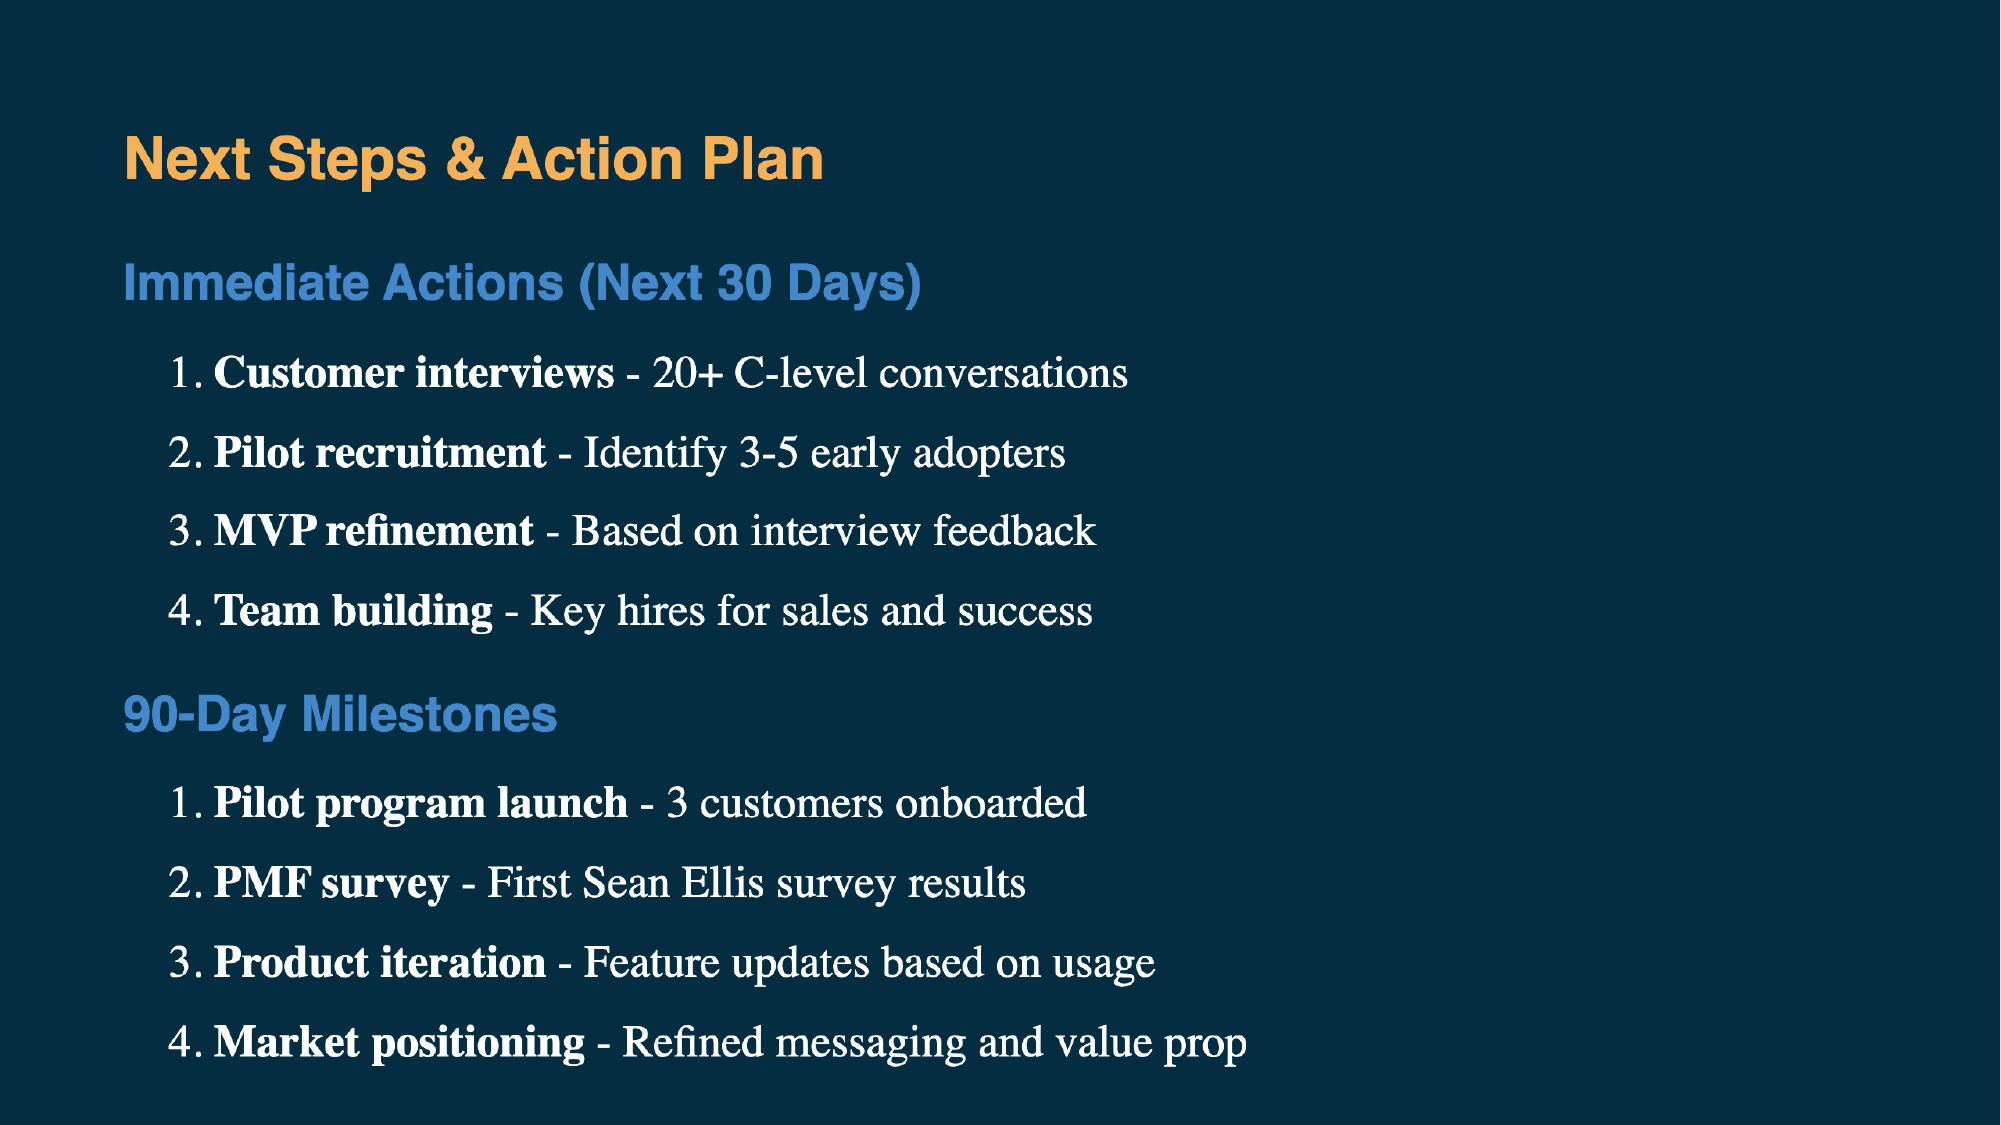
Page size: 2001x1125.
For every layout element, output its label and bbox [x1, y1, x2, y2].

picture [394, 948, 408, 977]
picture [775, 798, 783, 817]
picture [455, 360, 468, 387]
picture [821, 595, 828, 624]
picture [699, 365, 722, 386]
picture [946, 878, 959, 895]
picture [824, 272, 848, 300]
picture [341, 876, 352, 897]
picture [688, 266, 701, 300]
picture [832, 796, 849, 817]
picture [645, 447, 652, 466]
picture [285, 946, 306, 977]
picture [400, 876, 406, 884]
picture [709, 1036, 719, 1056]
picture [227, 272, 252, 300]
picture [311, 956, 322, 977]
picture [650, 877, 658, 896]
picture [1113, 1036, 1123, 1056]
picture [1056, 524, 1072, 545]
picture [544, 878, 556, 895]
picture [175, 357, 182, 386]
picture [925, 367, 931, 386]
picture [661, 515, 681, 545]
picture [487, 446, 504, 467]
picture [279, 515, 286, 529]
picture [756, 357, 762, 365]
picture [450, 956, 470, 977]
picture [376, 446, 394, 466]
picture [808, 796, 817, 816]
picture [523, 956, 545, 976]
picture [247, 366, 277, 387]
picture [974, 877, 980, 896]
picture [363, 147, 393, 191]
picture [268, 796, 288, 817]
picture [391, 524, 412, 544]
picture [491, 867, 512, 896]
picture [218, 515, 237, 544]
picture [427, 796, 447, 817]
picture [489, 946, 496, 952]
picture [473, 949, 486, 977]
picture [1056, 367, 1062, 386]
picture [429, 900, 436, 906]
picture [303, 867, 311, 875]
picture [781, 441, 796, 465]
picture [758, 147, 786, 180]
picture [774, 524, 783, 544]
picture [633, 272, 657, 300]
picture [988, 796, 1006, 817]
picture [702, 956, 718, 977]
picture [478, 272, 504, 300]
picture [699, 890, 708, 896]
picture [386, 366, 404, 386]
picture [512, 796, 531, 817]
picture [978, 605, 987, 625]
picture [255, 264, 281, 300]
picture [1114, 368, 1127, 386]
picture [882, 447, 894, 472]
picture [446, 604, 468, 624]
picture [1088, 1036, 1098, 1056]
picture [534, 595, 561, 624]
picture [686, 956, 700, 976]
picture [382, 956, 391, 976]
picture [539, 272, 562, 300]
picture [834, 957, 850, 977]
picture [487, 956, 497, 976]
picture [1035, 446, 1048, 466]
picture [490, 366, 508, 386]
picture [881, 368, 895, 387]
picture [466, 1036, 476, 1056]
picture [398, 1036, 406, 1056]
picture [371, 704, 396, 731]
picture [766, 525, 772, 544]
picture [169, 595, 189, 624]
picture [778, 1036, 797, 1056]
picture [989, 446, 999, 466]
picture [1117, 957, 1124, 970]
picture [870, 524, 887, 545]
picture [1023, 786, 1043, 817]
picture [172, 437, 187, 457]
picture [1095, 965, 1102, 977]
picture [260, 705, 285, 741]
picture [794, 366, 810, 387]
picture [747, 265, 770, 300]
picture [854, 606, 867, 625]
picture [903, 525, 916, 545]
picture [970, 524, 986, 545]
picture [473, 446, 483, 466]
picture [802, 956, 818, 977]
picture [1134, 1036, 1151, 1056]
picture [308, 139, 325, 179]
picture [635, 876, 646, 897]
picture [1022, 1026, 1041, 1056]
picture [949, 524, 966, 545]
picture [420, 1036, 435, 1056]
picture [990, 1036, 998, 1056]
picture [724, 867, 730, 896]
picture [946, 1058, 959, 1066]
picture [947, 437, 955, 466]
picture [288, 867, 304, 896]
picture [328, 366, 350, 386]
picture [1012, 877, 1024, 896]
picture [244, 786, 251, 792]
picture [450, 796, 472, 816]
picture [1042, 362, 1052, 387]
picture [684, 867, 706, 896]
picture [505, 704, 529, 732]
picture [965, 799, 973, 817]
picture [125, 696, 149, 732]
picture [1080, 1047, 1088, 1056]
picture [909, 876, 923, 896]
picture [860, 525, 865, 544]
picture [244, 436, 251, 442]
picture [344, 272, 368, 300]
picture [1078, 606, 1091, 623]
picture [545, 366, 562, 387]
picture [990, 366, 1002, 386]
picture [352, 876, 362, 897]
picture [852, 446, 866, 466]
picture [342, 796, 360, 816]
picture [417, 524, 434, 545]
picture [585, 627, 595, 634]
picture [855, 957, 868, 977]
picture [243, 956, 261, 976]
picture [623, 447, 640, 467]
picture [1008, 1036, 1018, 1056]
picture [1226, 1036, 1245, 1066]
picture [695, 524, 715, 545]
picture [869, 437, 874, 466]
picture [935, 447, 946, 467]
picture [835, 877, 848, 897]
picture [306, 366, 325, 387]
picture [883, 946, 902, 977]
picture [533, 366, 541, 386]
picture [906, 366, 920, 386]
picture [701, 1036, 707, 1056]
picture [821, 524, 848, 544]
picture [172, 867, 187, 887]
picture [327, 524, 345, 544]
picture [1015, 447, 1031, 467]
picture [928, 796, 937, 816]
picture [409, 956, 427, 977]
picture [979, 447, 988, 476]
picture [565, 605, 581, 625]
picture [1009, 797, 1015, 816]
picture [370, 604, 380, 625]
picture [935, 516, 947, 544]
picture [444, 704, 470, 732]
picture [269, 867, 280, 896]
picture [586, 867, 604, 897]
picture [520, 516, 533, 545]
picture [507, 446, 529, 466]
picture [466, 273, 472, 299]
picture [533, 704, 556, 732]
picture [817, 876, 832, 896]
picture [409, 1036, 418, 1056]
picture [756, 604, 769, 624]
picture [293, 515, 316, 544]
picture [1067, 366, 1087, 387]
picture [878, 877, 891, 900]
picture [396, 595, 406, 624]
picture [501, 1036, 523, 1056]
picture [243, 446, 251, 466]
picture [625, 527, 637, 544]
picture [351, 366, 361, 386]
picture [335, 595, 355, 625]
picture [799, 797, 805, 816]
picture [812, 1036, 828, 1056]
picture [232, 139, 249, 179]
picture [598, 366, 613, 387]
picture [347, 524, 364, 545]
picture [299, 272, 323, 300]
picture [257, 787, 264, 816]
picture [1100, 1026, 1107, 1056]
picture [335, 956, 349, 977]
picture [366, 366, 383, 387]
picture [833, 455, 841, 467]
picture [1006, 367, 1018, 386]
picture [798, 1036, 808, 1056]
picture [921, 797, 927, 816]
picture [235, 595, 242, 603]
picture [1021, 956, 1038, 976]
picture [559, 796, 569, 816]
picture [356, 948, 368, 977]
picture [656, 357, 672, 386]
picture [280, 1036, 298, 1056]
picture [326, 1036, 343, 1056]
picture [172, 946, 186, 956]
picture [430, 956, 447, 976]
picture [670, 604, 686, 625]
picture [1014, 515, 1032, 545]
picture [1189, 1036, 1202, 1056]
picture [746, 798, 758, 816]
picture [851, 1036, 864, 1056]
picture [384, 796, 404, 826]
picture [969, 366, 985, 387]
picture [888, 1058, 901, 1066]
picture [745, 957, 751, 977]
picture [616, 796, 626, 816]
picture [743, 1026, 762, 1056]
picture [534, 796, 557, 817]
picture [362, 796, 382, 817]
picture [503, 137, 541, 178]
picture [719, 265, 743, 300]
picture [317, 796, 340, 826]
picture [736, 357, 755, 387]
picture [169, 1026, 189, 1056]
picture [960, 619, 970, 625]
picture [626, 1027, 651, 1056]
picture [475, 524, 492, 545]
picture [762, 792, 773, 817]
picture [915, 455, 923, 467]
picture [659, 876, 667, 896]
picture [667, 441, 675, 467]
picture [903, 796, 916, 816]
picture [723, 1036, 739, 1056]
picture [1039, 604, 1056, 625]
picture [820, 797, 828, 816]
picture [609, 877, 626, 897]
picture [259, 515, 279, 546]
picture [172, 515, 188, 543]
picture [742, 437, 758, 465]
picture [515, 877, 522, 896]
picture [345, 695, 352, 701]
picture [815, 367, 827, 386]
picture [620, 595, 638, 624]
picture [749, 796, 757, 802]
picture [1105, 957, 1111, 977]
picture [565, 366, 590, 387]
picture [924, 877, 941, 897]
picture [490, 1036, 498, 1056]
picture [999, 606, 1015, 625]
picture [1003, 441, 1011, 467]
picture [178, 957, 188, 974]
picture [834, 1036, 846, 1056]
picture [948, 1036, 965, 1060]
picture [262, 604, 281, 625]
picture [947, 367, 959, 386]
picture [1077, 515, 1093, 544]
picture [588, 437, 596, 466]
picture [727, 524, 736, 544]
picture [912, 604, 921, 624]
picture [270, 136, 304, 180]
picture [736, 877, 743, 896]
picture [706, 137, 737, 178]
picture [590, 366, 596, 374]
picture [366, 514, 387, 544]
picture [290, 790, 304, 817]
picture [745, 605, 753, 622]
picture [587, 605, 601, 626]
picture [428, 876, 443, 902]
picture [655, 1036, 671, 1056]
picture [385, 594, 392, 600]
picture [653, 604, 668, 624]
picture [921, 446, 933, 467]
picture [860, 357, 864, 386]
picture [500, 787, 507, 816]
picture [587, 947, 609, 976]
picture [257, 437, 264, 466]
picture [943, 787, 962, 816]
picture [811, 605, 817, 625]
picture [245, 867, 265, 896]
picture [1056, 957, 1072, 977]
picture [754, 525, 759, 544]
picture [779, 891, 787, 897]
picture [422, 446, 430, 466]
picture [997, 957, 1017, 977]
picture [723, 797, 741, 817]
picture [822, 952, 830, 977]
picture [140, 272, 178, 299]
picture [262, 956, 282, 977]
picture [323, 876, 338, 897]
picture [126, 264, 133, 299]
picture [837, 366, 853, 387]
picture [584, 796, 601, 817]
picture [971, 796, 984, 816]
picture [217, 787, 240, 816]
picture [880, 272, 903, 300]
picture [989, 605, 995, 624]
picture [417, 366, 425, 386]
picture [470, 366, 487, 387]
picture [901, 369, 909, 387]
picture [153, 696, 176, 731]
picture [943, 957, 959, 977]
picture [614, 147, 646, 180]
picture [301, 1026, 323, 1056]
picture [779, 877, 791, 896]
picture [913, 957, 923, 977]
picture [345, 705, 352, 730]
picture [797, 877, 813, 897]
picture [642, 605, 650, 624]
picture [897, 799, 905, 817]
picture [719, 525, 726, 544]
picture [734, 957, 744, 977]
picture [268, 446, 288, 467]
picture [1066, 787, 1086, 817]
picture [833, 605, 849, 625]
picture [708, 447, 720, 469]
picture [426, 698, 440, 731]
picture [1020, 605, 1034, 625]
picture [534, 356, 541, 362]
picture [1012, 891, 1020, 897]
picture [399, 704, 423, 732]
picture [957, 448, 970, 467]
picture [473, 796, 483, 816]
picture [888, 604, 901, 625]
picture [641, 524, 658, 545]
picture [172, 889, 189, 896]
picture [890, 1052, 907, 1060]
picture [907, 263, 919, 309]
picture [420, 272, 443, 300]
picture [180, 714, 193, 720]
picture [397, 446, 408, 467]
picture [960, 606, 973, 622]
picture [359, 695, 366, 730]
picture [1091, 367, 1097, 386]
picture [675, 1027, 695, 1056]
picture [1123, 956, 1134, 967]
picture [527, 876, 540, 896]
picture [328, 147, 357, 180]
picture [175, 787, 182, 816]
picture [495, 524, 516, 544]
picture [326, 266, 340, 300]
picture [1057, 1036, 1070, 1056]
picture [778, 946, 798, 977]
picture [784, 606, 797, 625]
picture [986, 867, 992, 896]
picture [1046, 796, 1062, 817]
picture [409, 595, 430, 625]
picture [964, 877, 973, 897]
picture [185, 272, 222, 299]
picture [240, 515, 253, 544]
picture [407, 796, 425, 816]
picture [168, 147, 196, 180]
picture [788, 519, 798, 545]
picture [287, 273, 294, 299]
picture [670, 787, 686, 815]
picture [1061, 606, 1073, 625]
picture [799, 524, 816, 545]
picture [215, 595, 222, 603]
picture [842, 447, 849, 467]
picture [346, 1028, 358, 1056]
picture [317, 446, 335, 466]
picture [215, 946, 240, 976]
picture [756, 956, 775, 986]
picture [358, 604, 370, 625]
picture [1078, 957, 1091, 977]
picture [409, 876, 425, 897]
picture [601, 437, 621, 467]
picture [611, 957, 627, 977]
picture [695, 437, 699, 466]
picture [791, 264, 820, 299]
picture [323, 956, 332, 977]
picture [510, 272, 533, 299]
picture [676, 358, 683, 386]
picture [290, 360, 304, 387]
picture [201, 148, 229, 178]
picture [577, 516, 598, 544]
picture [273, 366, 288, 387]
picture [435, 438, 472, 467]
picture [606, 787, 615, 816]
picture [990, 514, 1010, 545]
picture [384, 604, 393, 624]
picture [784, 357, 788, 386]
picture [526, 1036, 561, 1056]
picture [652, 147, 680, 178]
picture [476, 704, 499, 730]
picture [1071, 1036, 1076, 1045]
picture [533, 439, 545, 467]
picture [1099, 366, 1108, 386]
picture [356, 446, 374, 467]
picture [577, 139, 594, 179]
picture [793, 147, 821, 178]
picture [1166, 1036, 1185, 1066]
picture [781, 796, 794, 816]
picture [913, 1036, 918, 1056]
picture [397, 147, 425, 180]
picture [236, 357, 243, 365]
picture [1124, 1036, 1131, 1056]
picture [283, 604, 319, 624]
picture [199, 695, 229, 730]
picture [600, 136, 608, 144]
picture [448, 524, 470, 544]
picture [868, 1047, 877, 1056]
picture [963, 957, 975, 977]
picture [1203, 1036, 1223, 1056]
picture [869, 797, 882, 816]
picture [883, 613, 891, 625]
picture [1000, 1036, 1007, 1056]
picture [874, 1036, 885, 1056]
picture [366, 876, 383, 896]
picture [171, 973, 181, 977]
picture [409, 446, 418, 467]
picture [510, 366, 526, 387]
picture [243, 796, 251, 816]
picture [630, 885, 637, 897]
picture [1118, 366, 1125, 372]
picture [472, 604, 492, 633]
picture [750, 877, 762, 896]
picture [890, 1036, 907, 1051]
picture [1036, 524, 1054, 545]
picture [632, 965, 640, 977]
picture [581, 263, 594, 309]
picture [604, 524, 621, 545]
picture [852, 273, 877, 310]
picture [584, 888, 590, 897]
picture [305, 695, 339, 730]
picture [892, 525, 903, 545]
picture [215, 356, 236, 388]
picture [434, 604, 443, 624]
picture [854, 796, 866, 816]
picture [691, 606, 704, 625]
picture [750, 891, 758, 897]
picture [546, 147, 574, 180]
picture [744, 137, 751, 178]
picture [478, 1036, 486, 1056]
picture [291, 440, 304, 467]
picture [564, 1036, 584, 1065]
picture [661, 273, 685, 299]
picture [386, 876, 400, 897]
picture [430, 366, 439, 386]
picture [448, 137, 483, 180]
picture [924, 1036, 941, 1056]
picture [721, 595, 726, 624]
picture [215, 1026, 236, 1056]
picture [856, 877, 872, 897]
picture [600, 148, 608, 178]
picture [258, 1036, 279, 1056]
picture [443, 876, 449, 884]
picture [221, 595, 236, 624]
picture [1022, 366, 1040, 387]
picture [640, 956, 649, 977]
picture [570, 796, 580, 816]
picture [708, 796, 718, 802]
picture [999, 873, 1007, 897]
picture [903, 605, 911, 624]
picture [801, 615, 808, 625]
picture [980, 1047, 989, 1056]
picture [438, 1036, 448, 1056]
picture [500, 956, 520, 977]
picture [337, 446, 354, 467]
picture [932, 366, 941, 386]
picture [128, 137, 161, 178]
picture [467, 1025, 474, 1031]
picture [1115, 971, 1134, 986]
picture [599, 264, 628, 299]
picture [876, 901, 885, 906]
picture [241, 604, 258, 625]
picture [1078, 618, 1088, 625]
picture [217, 867, 240, 896]
picture [1137, 957, 1153, 977]
picture [812, 446, 830, 467]
picture [373, 1036, 394, 1065]
picture [384, 264, 416, 299]
picture [561, 872, 569, 897]
picture [172, 459, 189, 466]
picture [233, 704, 256, 731]
picture [446, 266, 461, 300]
picture [702, 798, 715, 817]
picture [925, 595, 944, 625]
picture [240, 1026, 255, 1056]
picture [969, 447, 977, 466]
picture [887, 366, 897, 372]
picture [437, 524, 447, 544]
picture [675, 957, 682, 976]
picture [927, 957, 940, 977]
picture [712, 866, 718, 896]
picture [689, 358, 696, 386]
picture [666, 957, 674, 977]
picture [734, 605, 748, 625]
picture [217, 437, 240, 466]
picture [906, 968, 914, 977]
picture [441, 366, 451, 386]
picture [652, 951, 660, 977]
picture [450, 1029, 462, 1056]
picture [679, 446, 686, 466]
picture [1052, 448, 1064, 466]
picture [653, 446, 662, 466]
picture [976, 946, 983, 976]
picture [707, 470, 716, 476]
